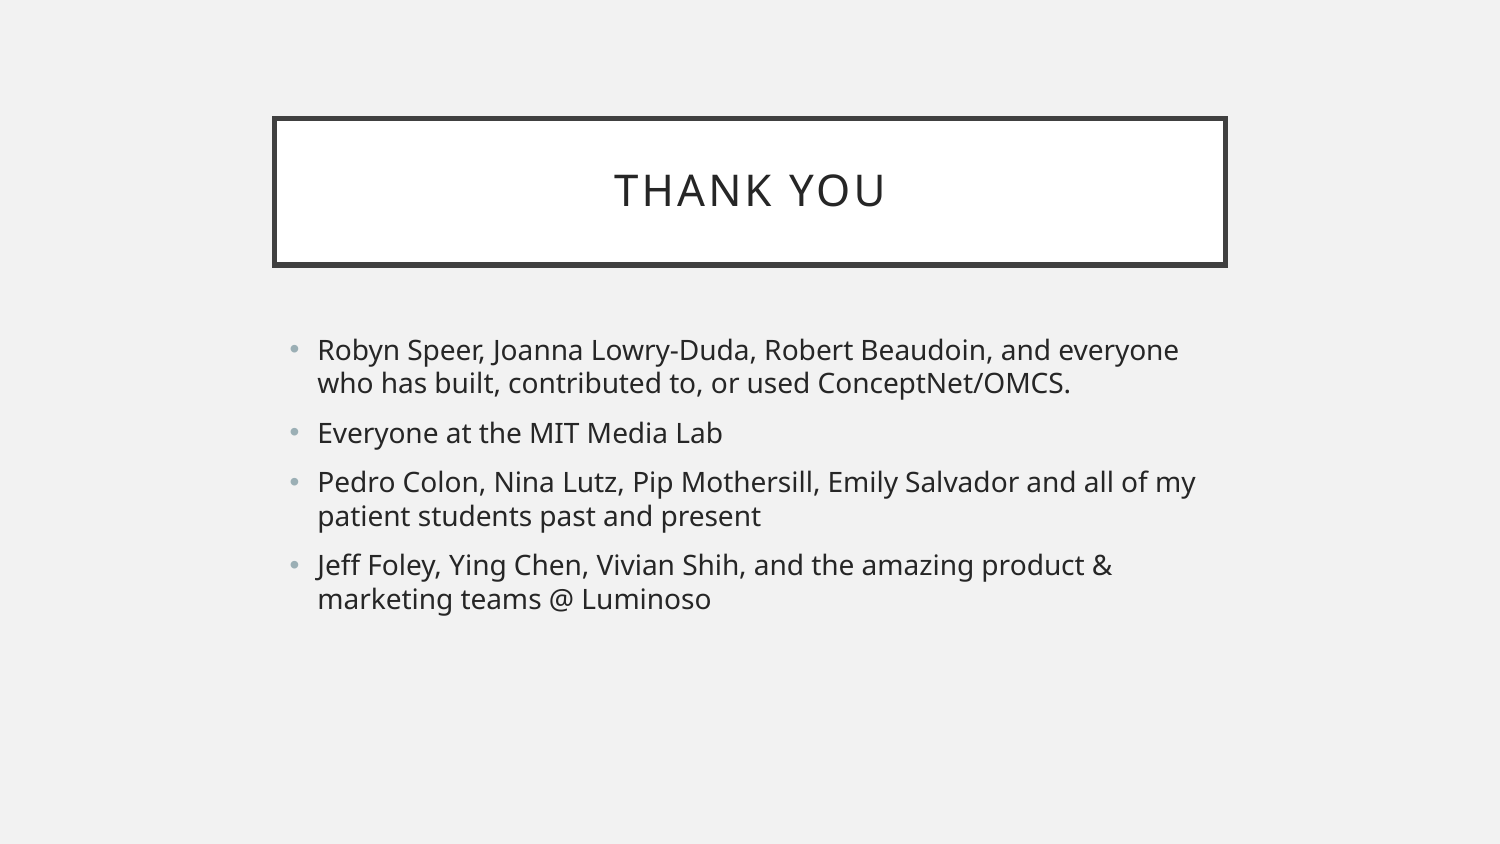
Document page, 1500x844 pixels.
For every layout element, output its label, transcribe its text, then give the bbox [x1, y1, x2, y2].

list Robyn Speer, Joanna Lowry-Duda, Robert Beaudoin, and everyone who has built, contributed to, or used ConceptNet/OMCS. Everyone at the MIT Media Lab Pedro Colon, Nina Lutz, Pip Mothersill, Emily Salvador and all of my patient students past and present Jeff Foley, Ying Chen, Vivian Shih, and the amazing product & marketing teams @ Luminoso [274, 324, 1226, 707]
title Thank you [272, 116, 1228, 268]
